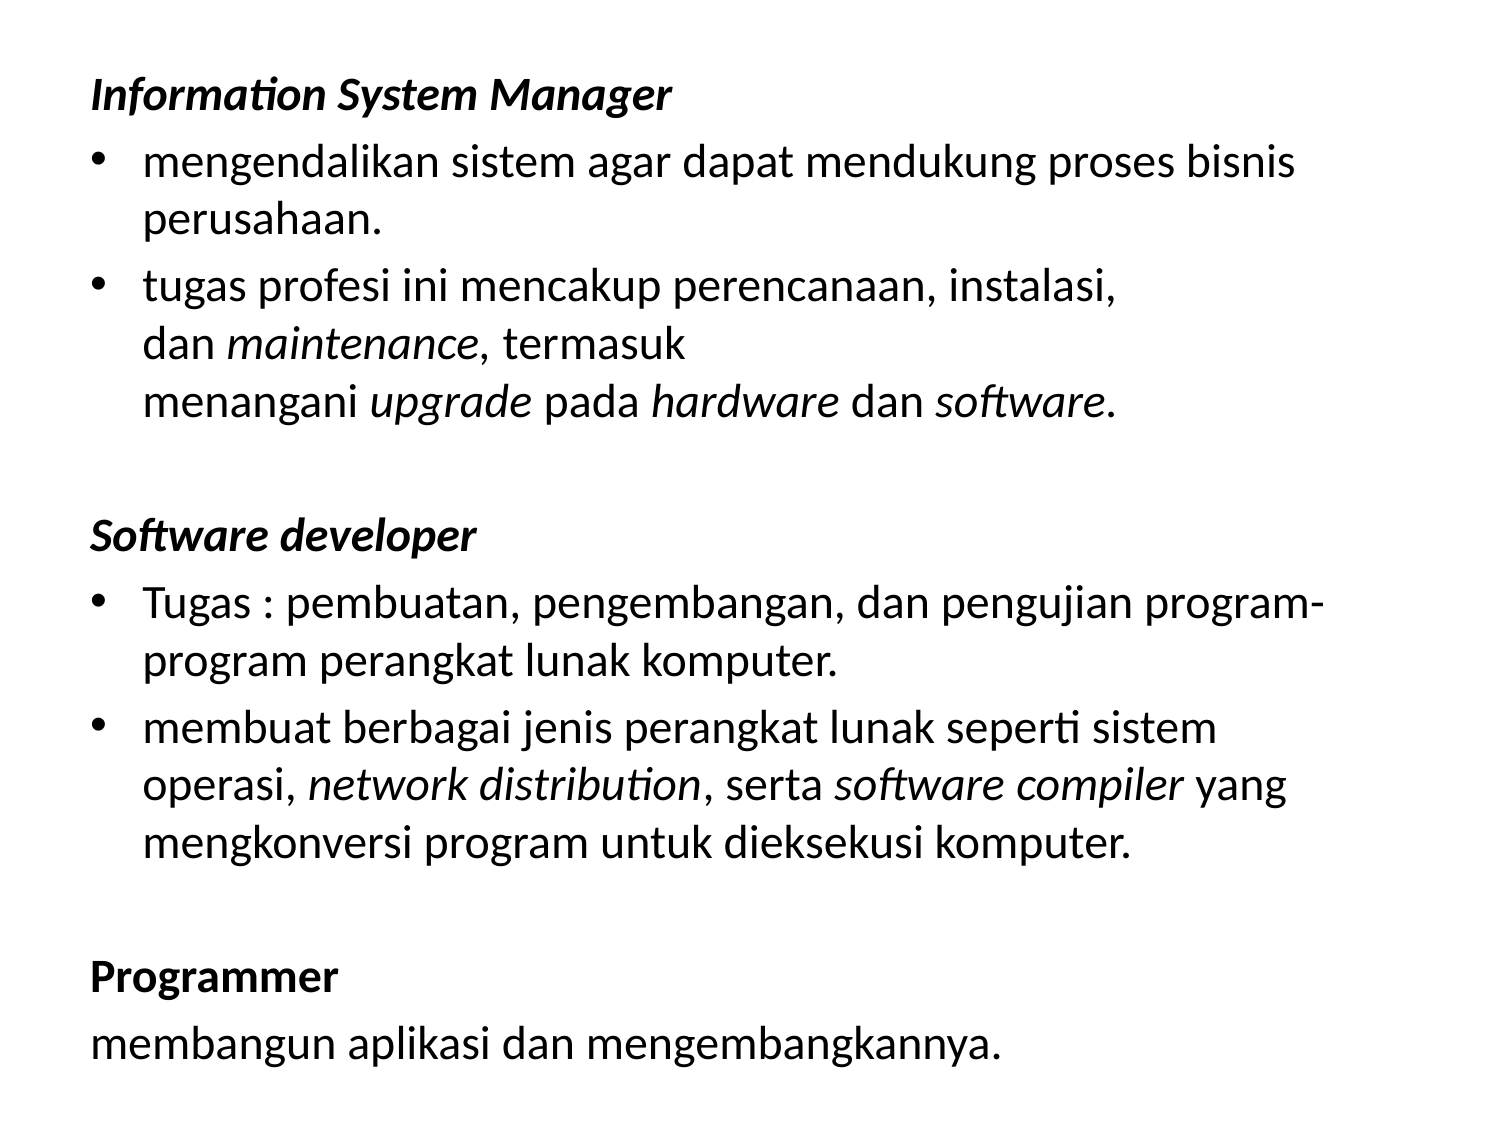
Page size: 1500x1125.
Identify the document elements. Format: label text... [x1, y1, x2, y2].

list Information System Manager mengendalikan sistem agar dapat mendukung proses bisnis perusahaan. tugas profesi ini mencakup perencanaan, instalasi, dan maintenance, termasuk menangani upgrade pada hardware dan software. Software developer Tugas : pembuatan, pengembangan, dan pengujian program-program perangkat lunak komputer. membuat berbagai jenis perangkat lunak seperti sistem operasi, network distribution, serta software compiler yang mengkonversi program untuk dieksekusi komputer. Programmer membangun aplikasi dan mengembangkannya. [75, 54, 1425, 1083]
